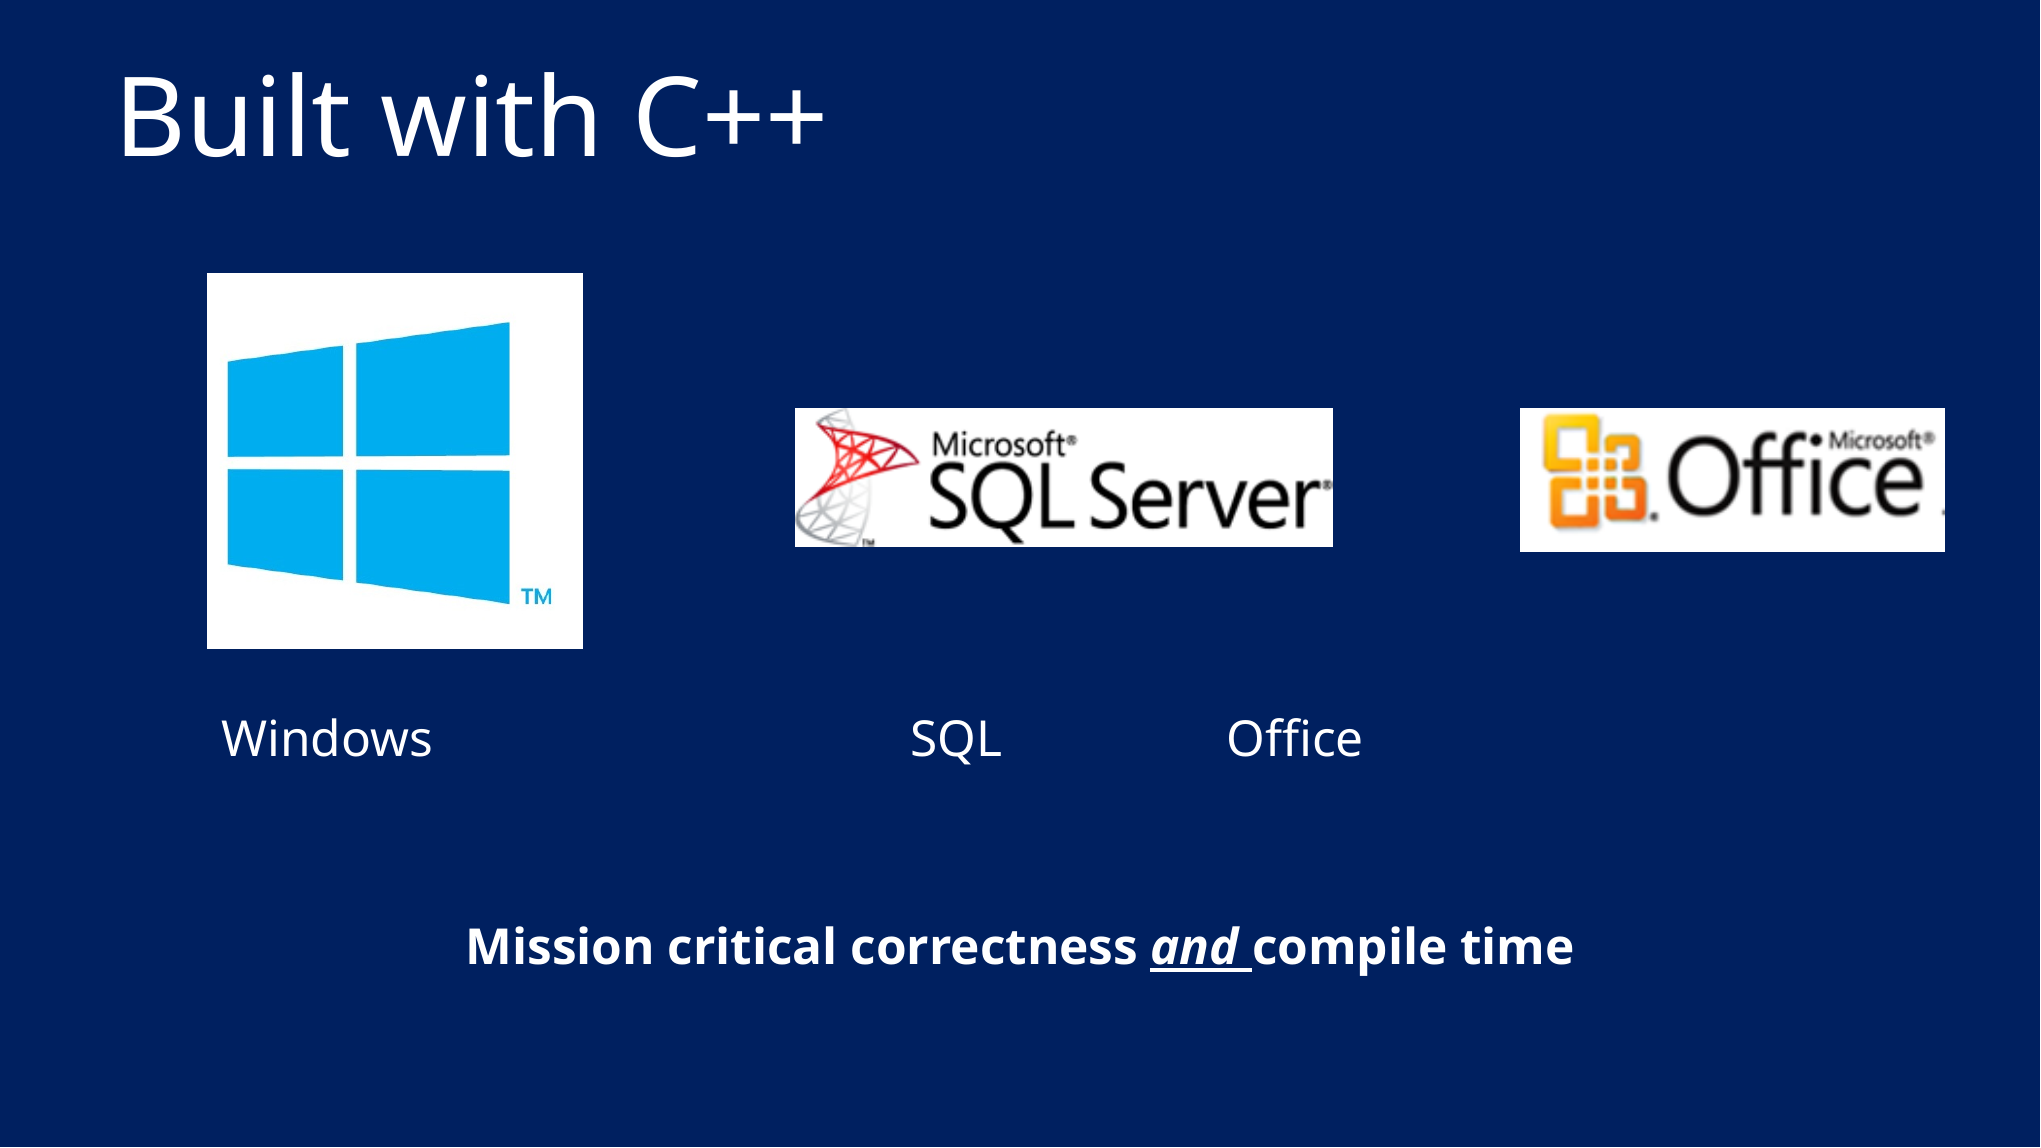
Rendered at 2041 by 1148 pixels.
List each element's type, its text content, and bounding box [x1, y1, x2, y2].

picture [1519, 408, 1946, 552]
picture [207, 273, 583, 649]
picture [794, 408, 1333, 547]
list Windows SQL Office Mission critical correctness and compile time [101, 267, 1939, 1008]
title Built with C++ [84, 38, 1956, 141]
